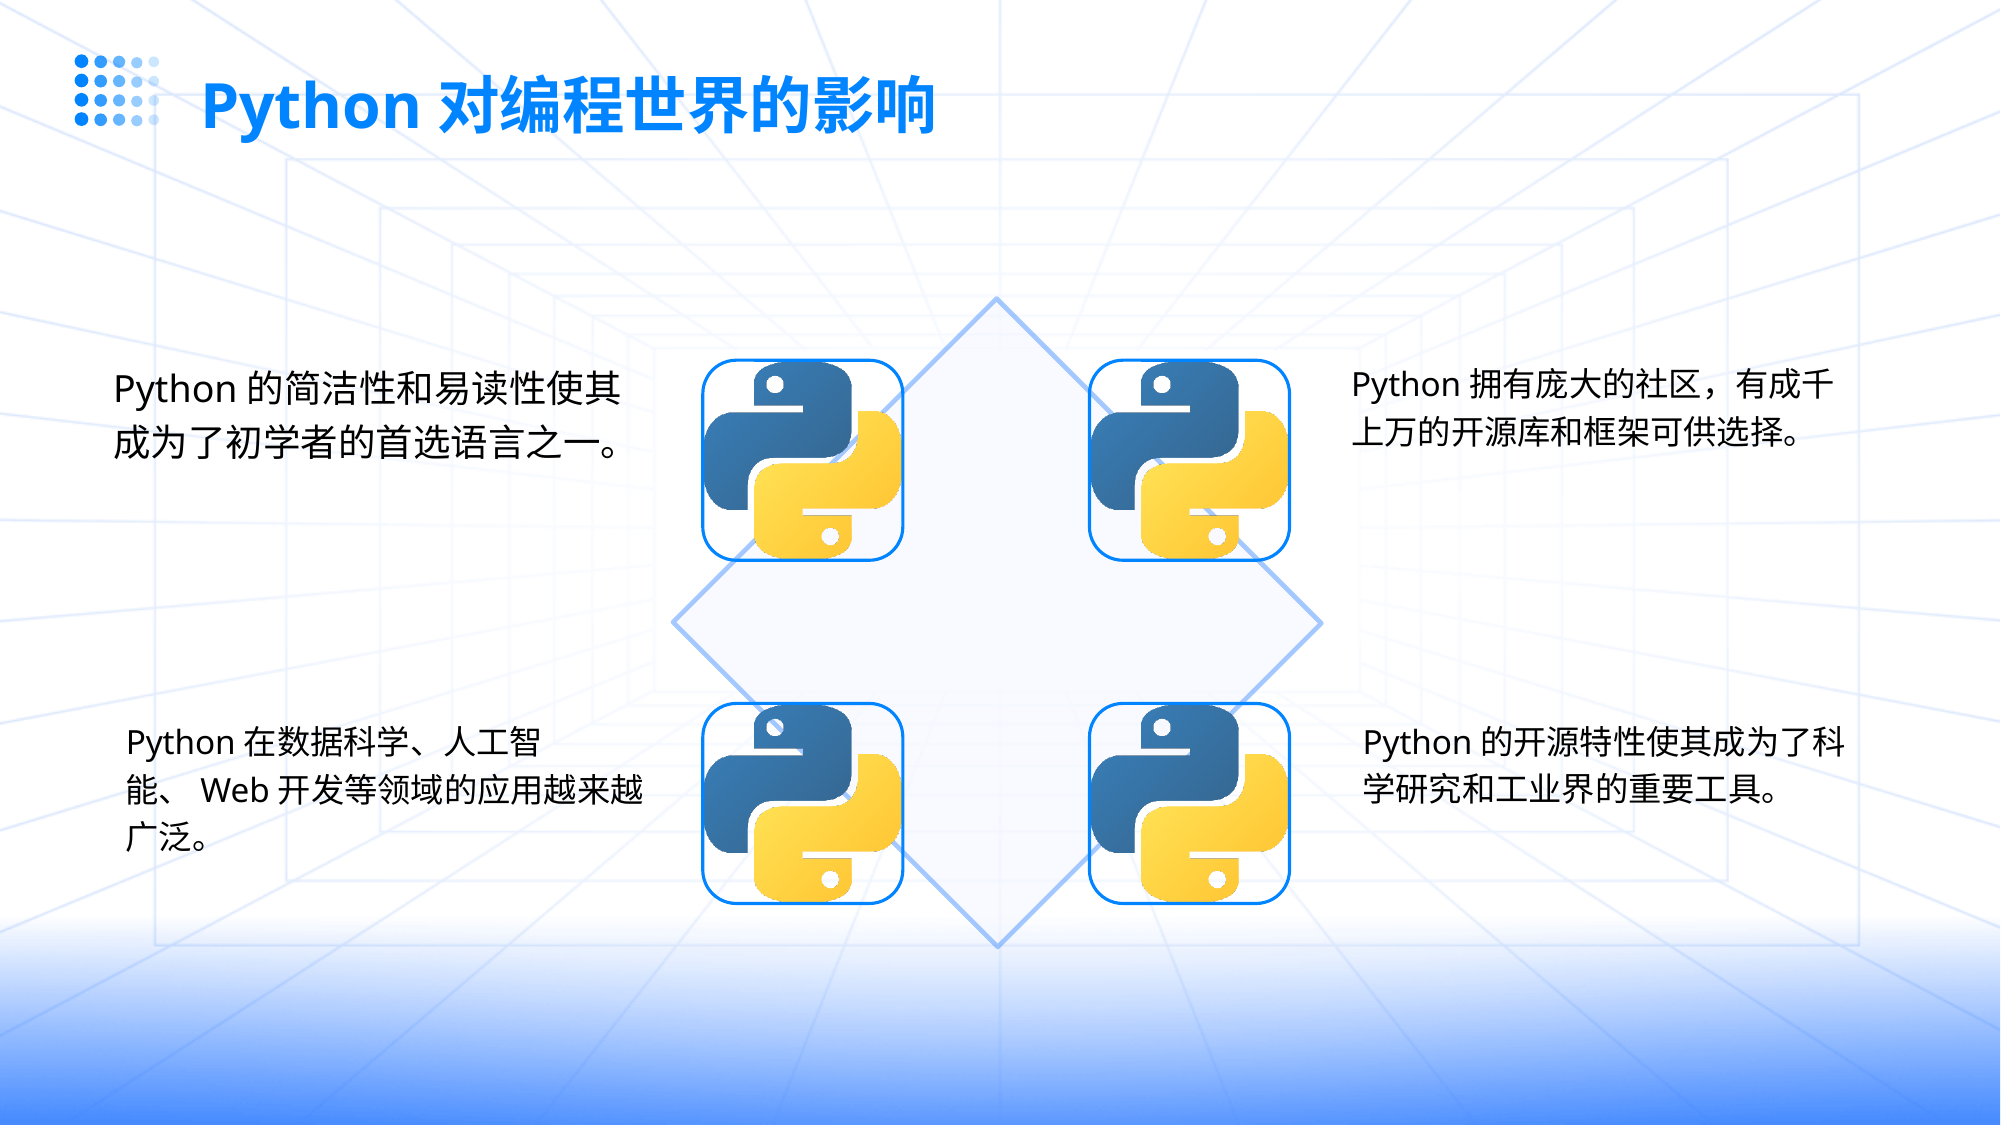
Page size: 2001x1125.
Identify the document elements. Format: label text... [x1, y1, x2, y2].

text_box Python的开源特性使其成为了科学研究和工业界的重要工具。 [1343, 703, 1892, 818]
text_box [74, 15, 1821, 152]
text_box [673, 298, 1322, 947]
text_box Python拥有庞大的社区，有成千上万的开源库和框架可供选择。 [1332, 346, 1881, 461]
text_box Python在数据科学、人工智能、Web开发等领域的应用越来越广泛。 [107, 703, 692, 866]
picture [0, 0, 2001, 1125]
text_box Python的简洁性和易读性使其成为了初学者的首选语言之一。 [94, 346, 671, 473]
